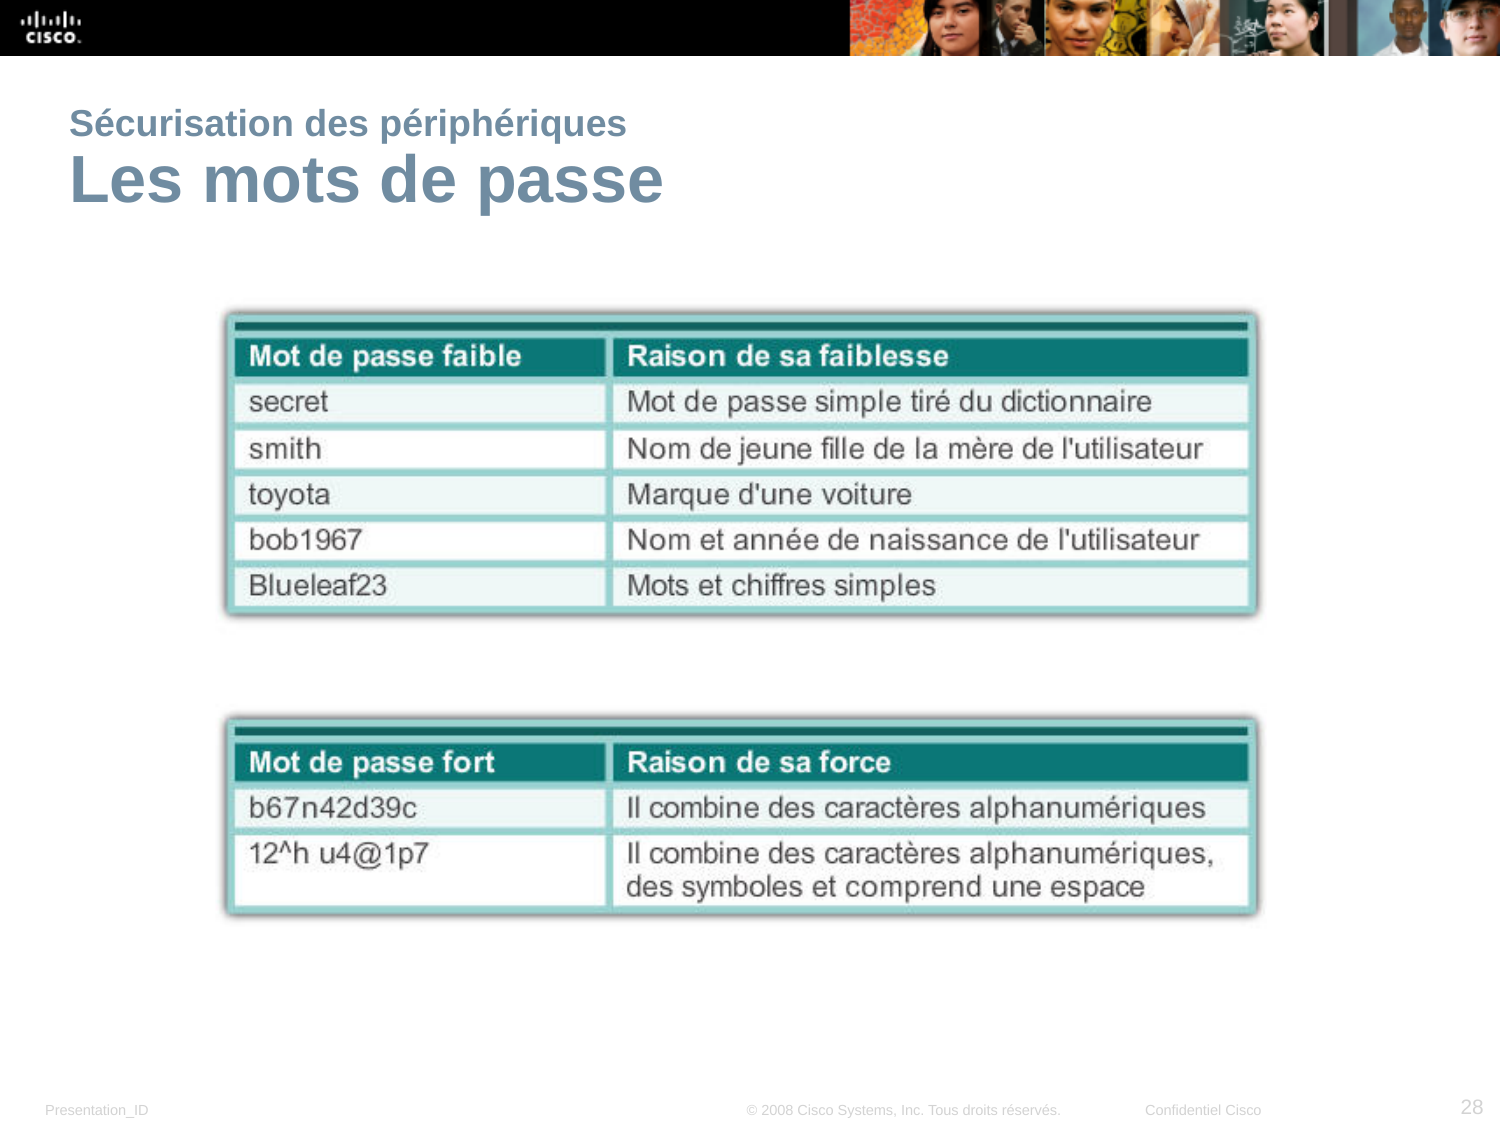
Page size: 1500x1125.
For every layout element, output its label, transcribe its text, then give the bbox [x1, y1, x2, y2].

picture [188, 256, 1288, 982]
title Sécurisation des périphériques Les mots de passe [55, 80, 1444, 224]
picture [0, 0, 1500, 56]
